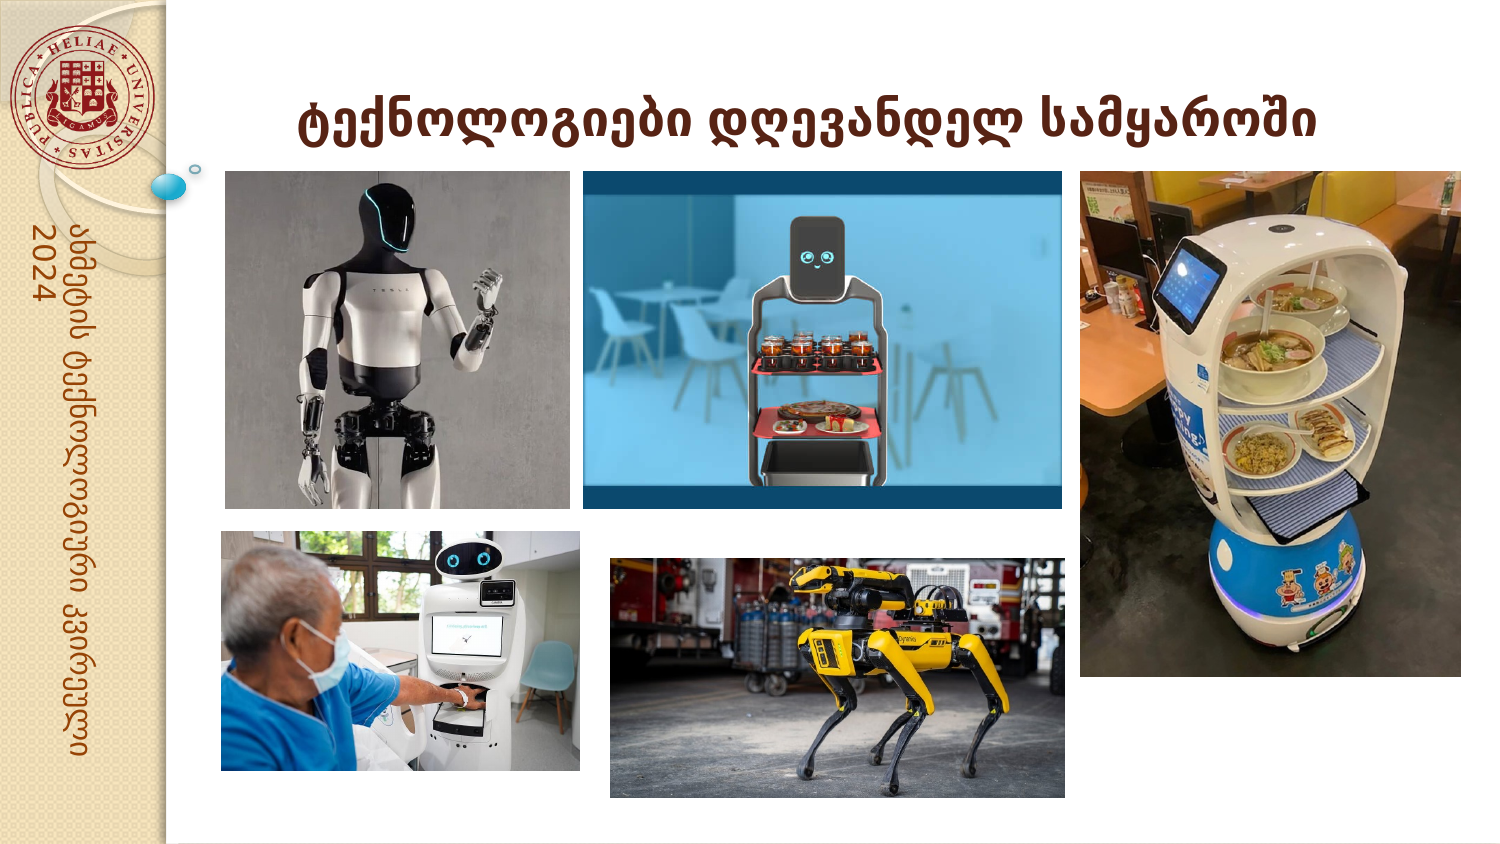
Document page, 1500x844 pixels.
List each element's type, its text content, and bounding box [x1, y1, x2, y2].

text_box ახმეტის ტექნოლოგიური კვირეული 2024 [19, 209, 110, 825]
picture [1080, 170, 1461, 677]
picture [582, 170, 1062, 509]
picture [224, 170, 571, 509]
picture [8, 22, 157, 173]
picture [221, 531, 580, 771]
picture [609, 558, 1065, 798]
title ტექნოლოგიები დღევანდელ სამყაროში [200, 40, 1415, 154]
